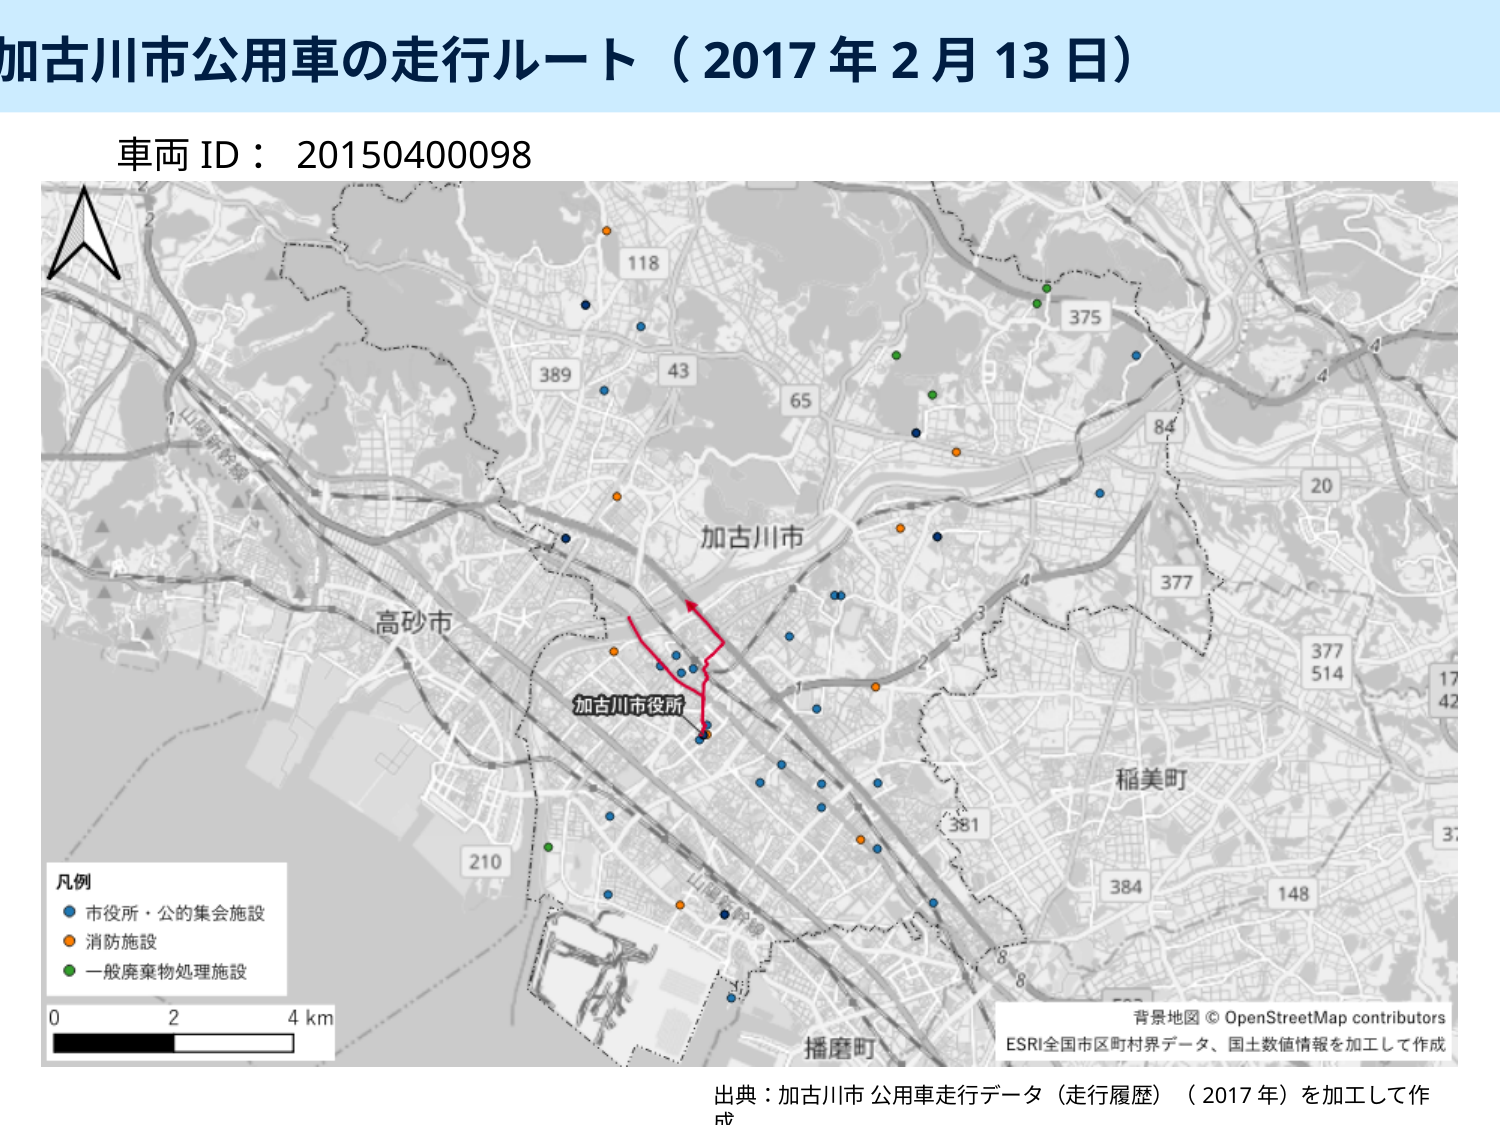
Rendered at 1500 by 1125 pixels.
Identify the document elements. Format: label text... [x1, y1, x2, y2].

picture [41, 181, 1458, 1067]
text_box 車両ID：20150400098 [101, 123, 548, 181]
